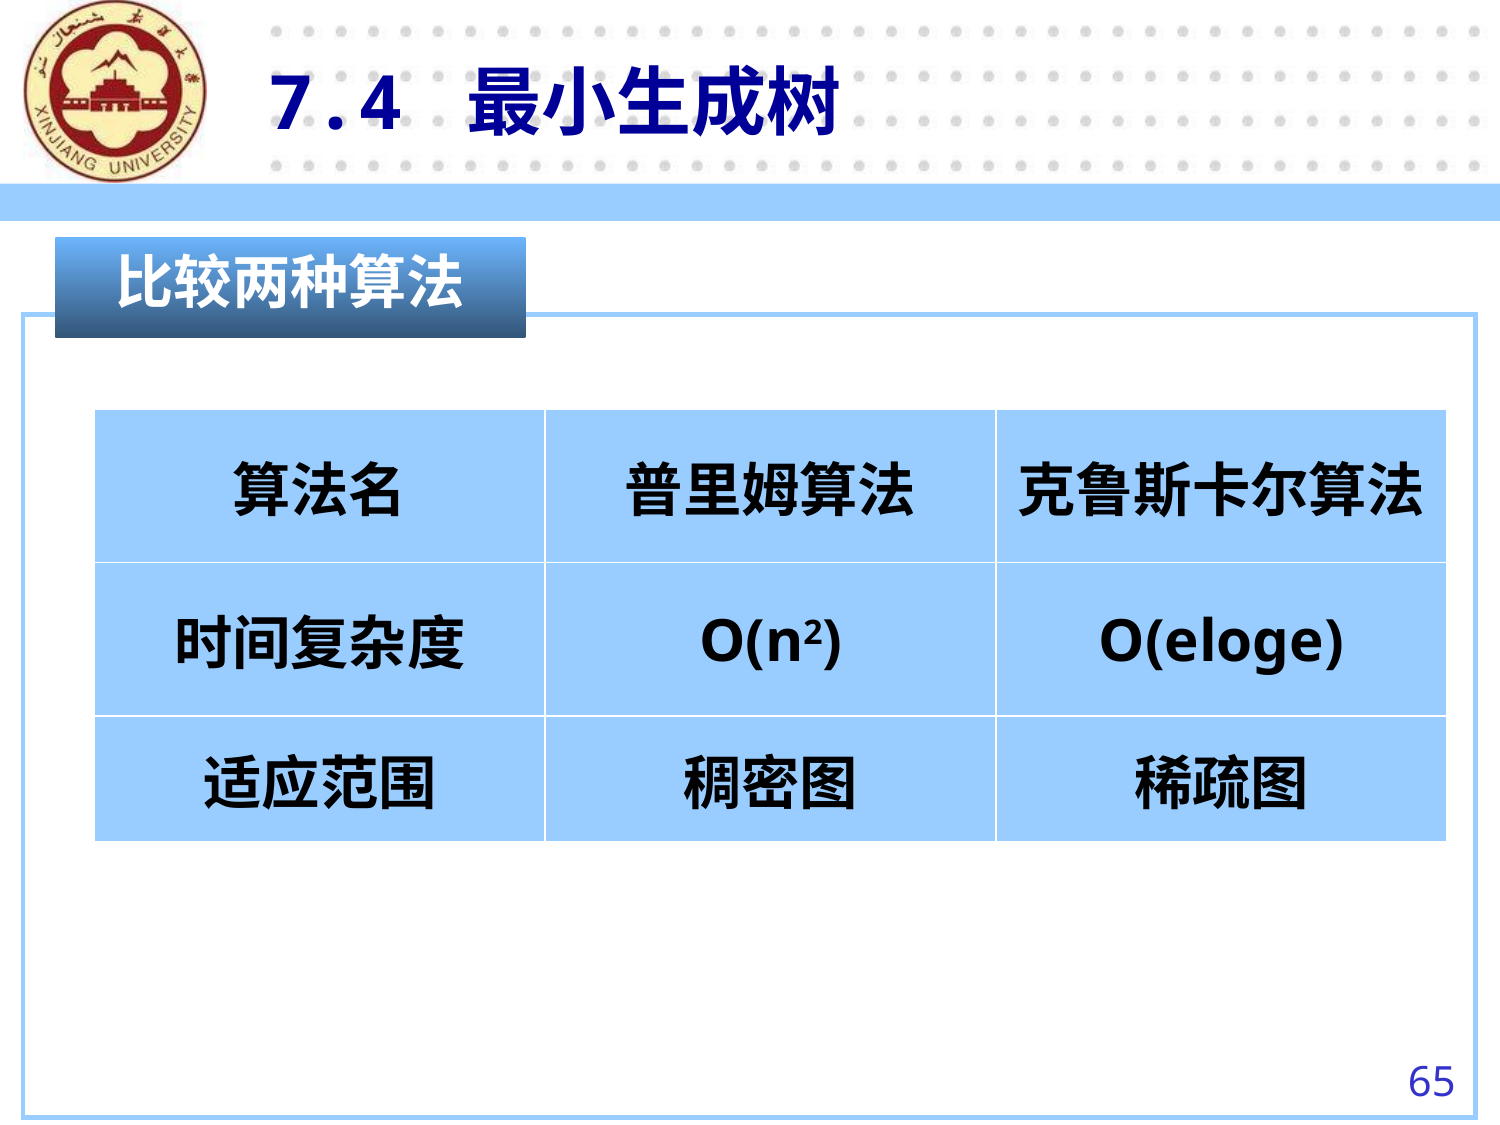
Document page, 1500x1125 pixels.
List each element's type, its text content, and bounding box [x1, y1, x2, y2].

text_box 比较两种算法 [55, 237, 526, 338]
text_box 7.4 最小生成树 [253, 30, 1483, 169]
text_box [22, 314, 1476, 1118]
picture [262, 24, 1500, 183]
picture [23, 0, 207, 183]
slide_number 65 [1328, 1118, 1471, 1125]
